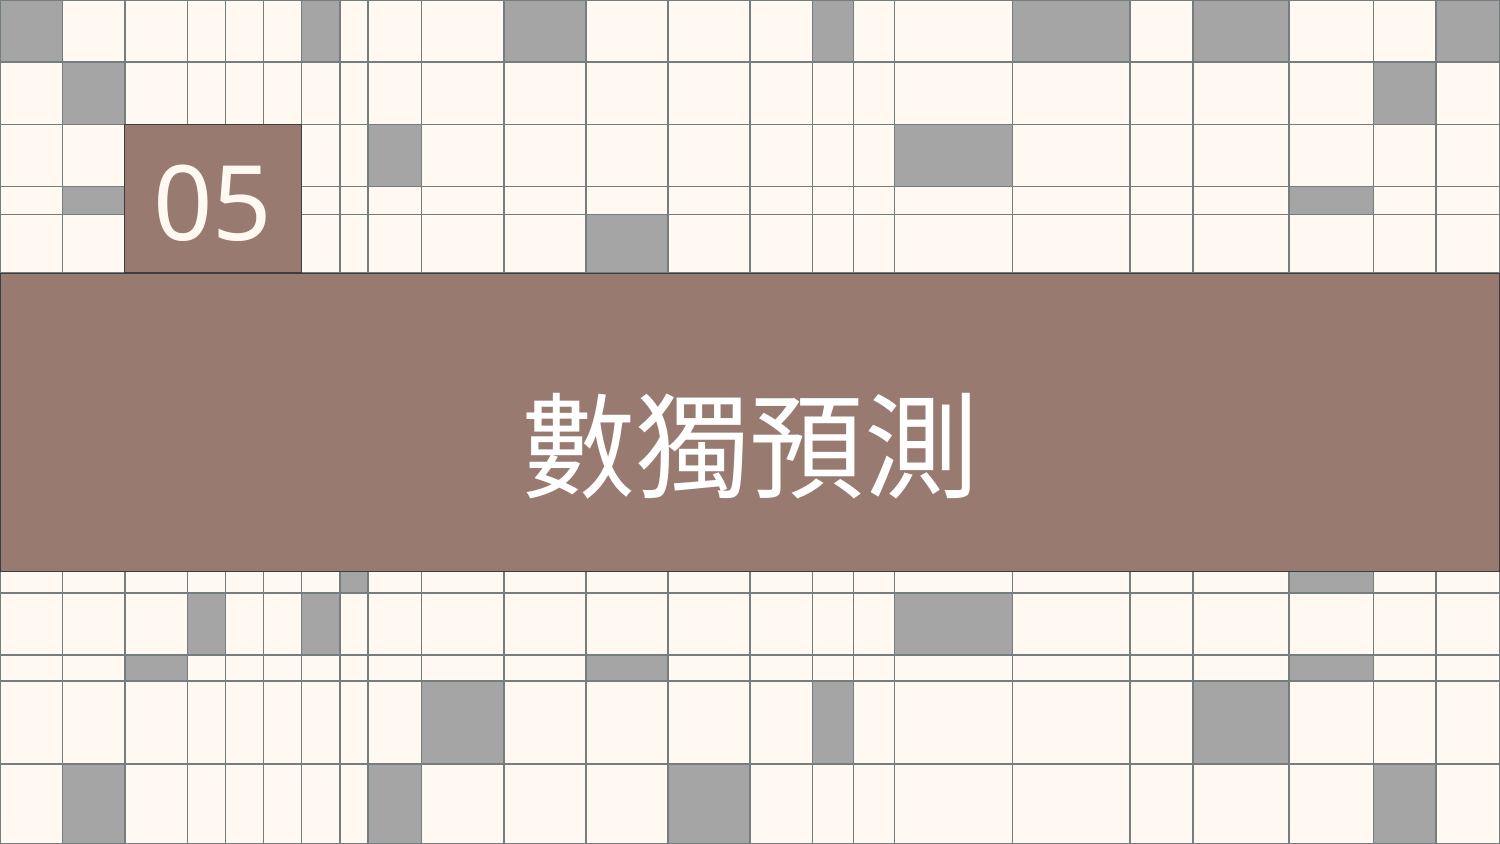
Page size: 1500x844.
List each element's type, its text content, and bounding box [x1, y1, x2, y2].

title 數獨預測 [117, 374, 1383, 513]
title 05 [124, 124, 302, 274]
